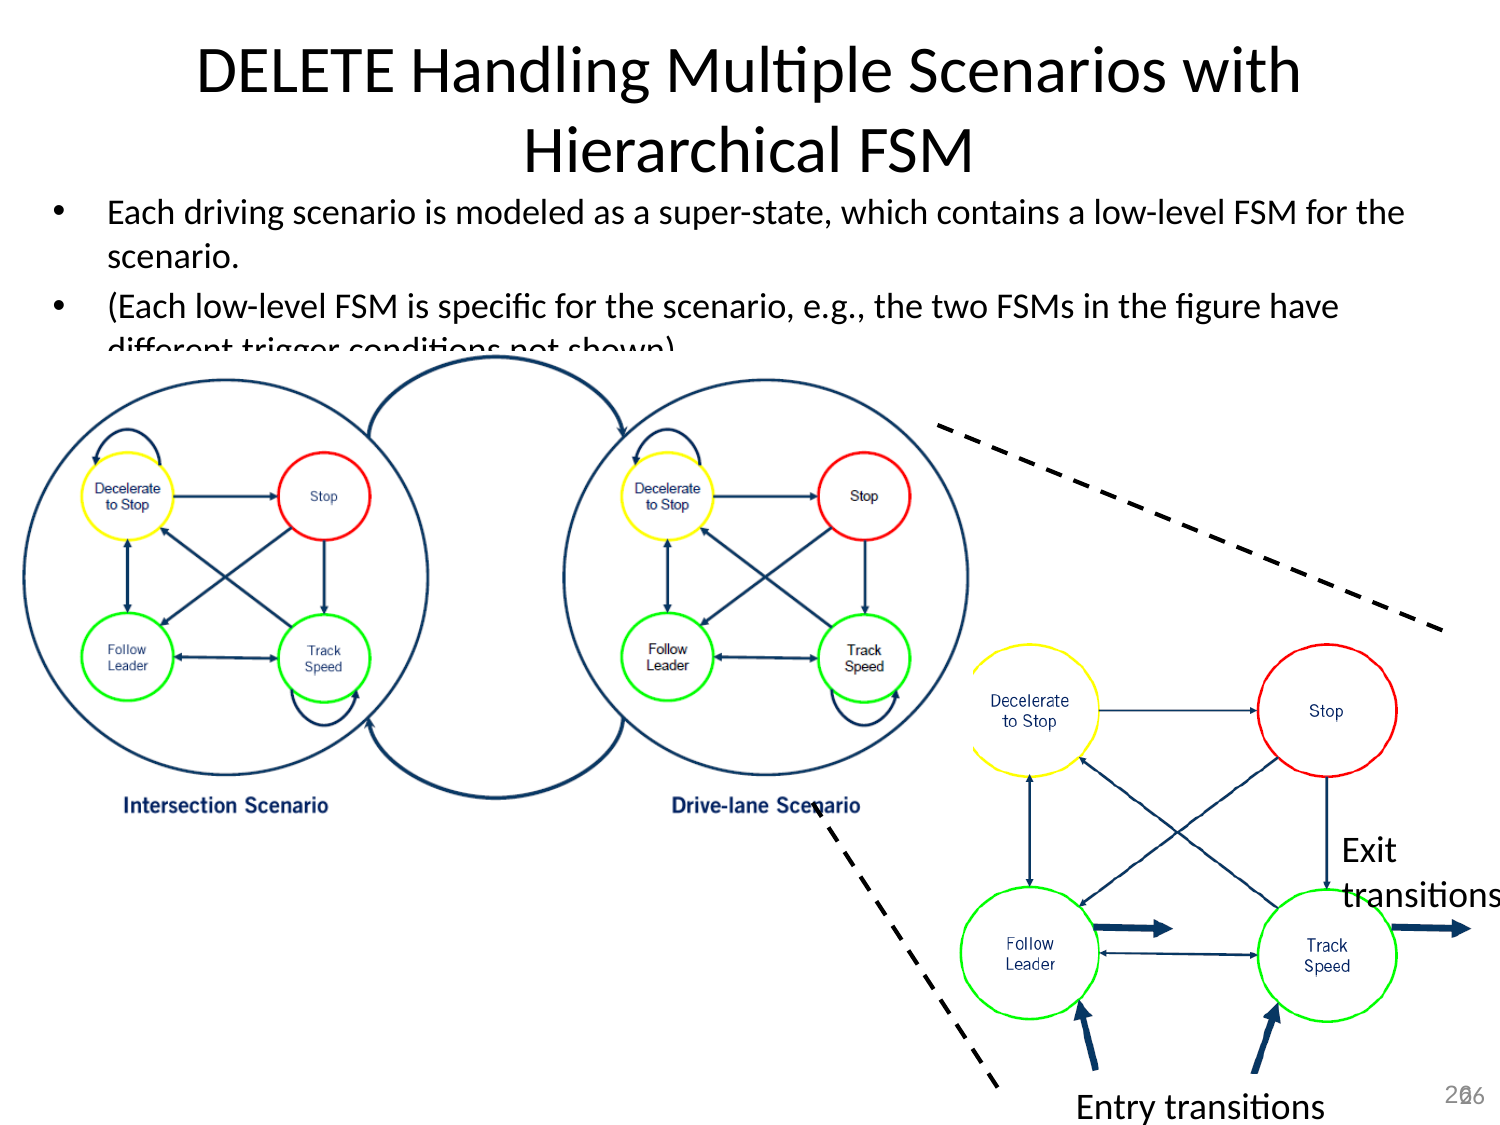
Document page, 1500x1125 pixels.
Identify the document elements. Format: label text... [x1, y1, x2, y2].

text_box Entry transitions [1061, 1083, 1341, 1125]
text_box Exit transitions [1477, 817, 1500, 923]
picture [15, 351, 1473, 1074]
list Each driving scenario is modeled as a super-state, which contains a low-level FSM for the scenario. (Each low-level FSM is specific for the scenario, e.g., the two FSMs in the figure have different trigger conditions not shown) [37, 180, 1425, 378]
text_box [937, 424, 1451, 634]
title DELETE Handling Multiple Scenarios with Hierarchical FSM [24, 11, 1475, 200]
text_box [812, 802, 1001, 1092]
slide_number 26 [1341, 1071, 1488, 1112]
